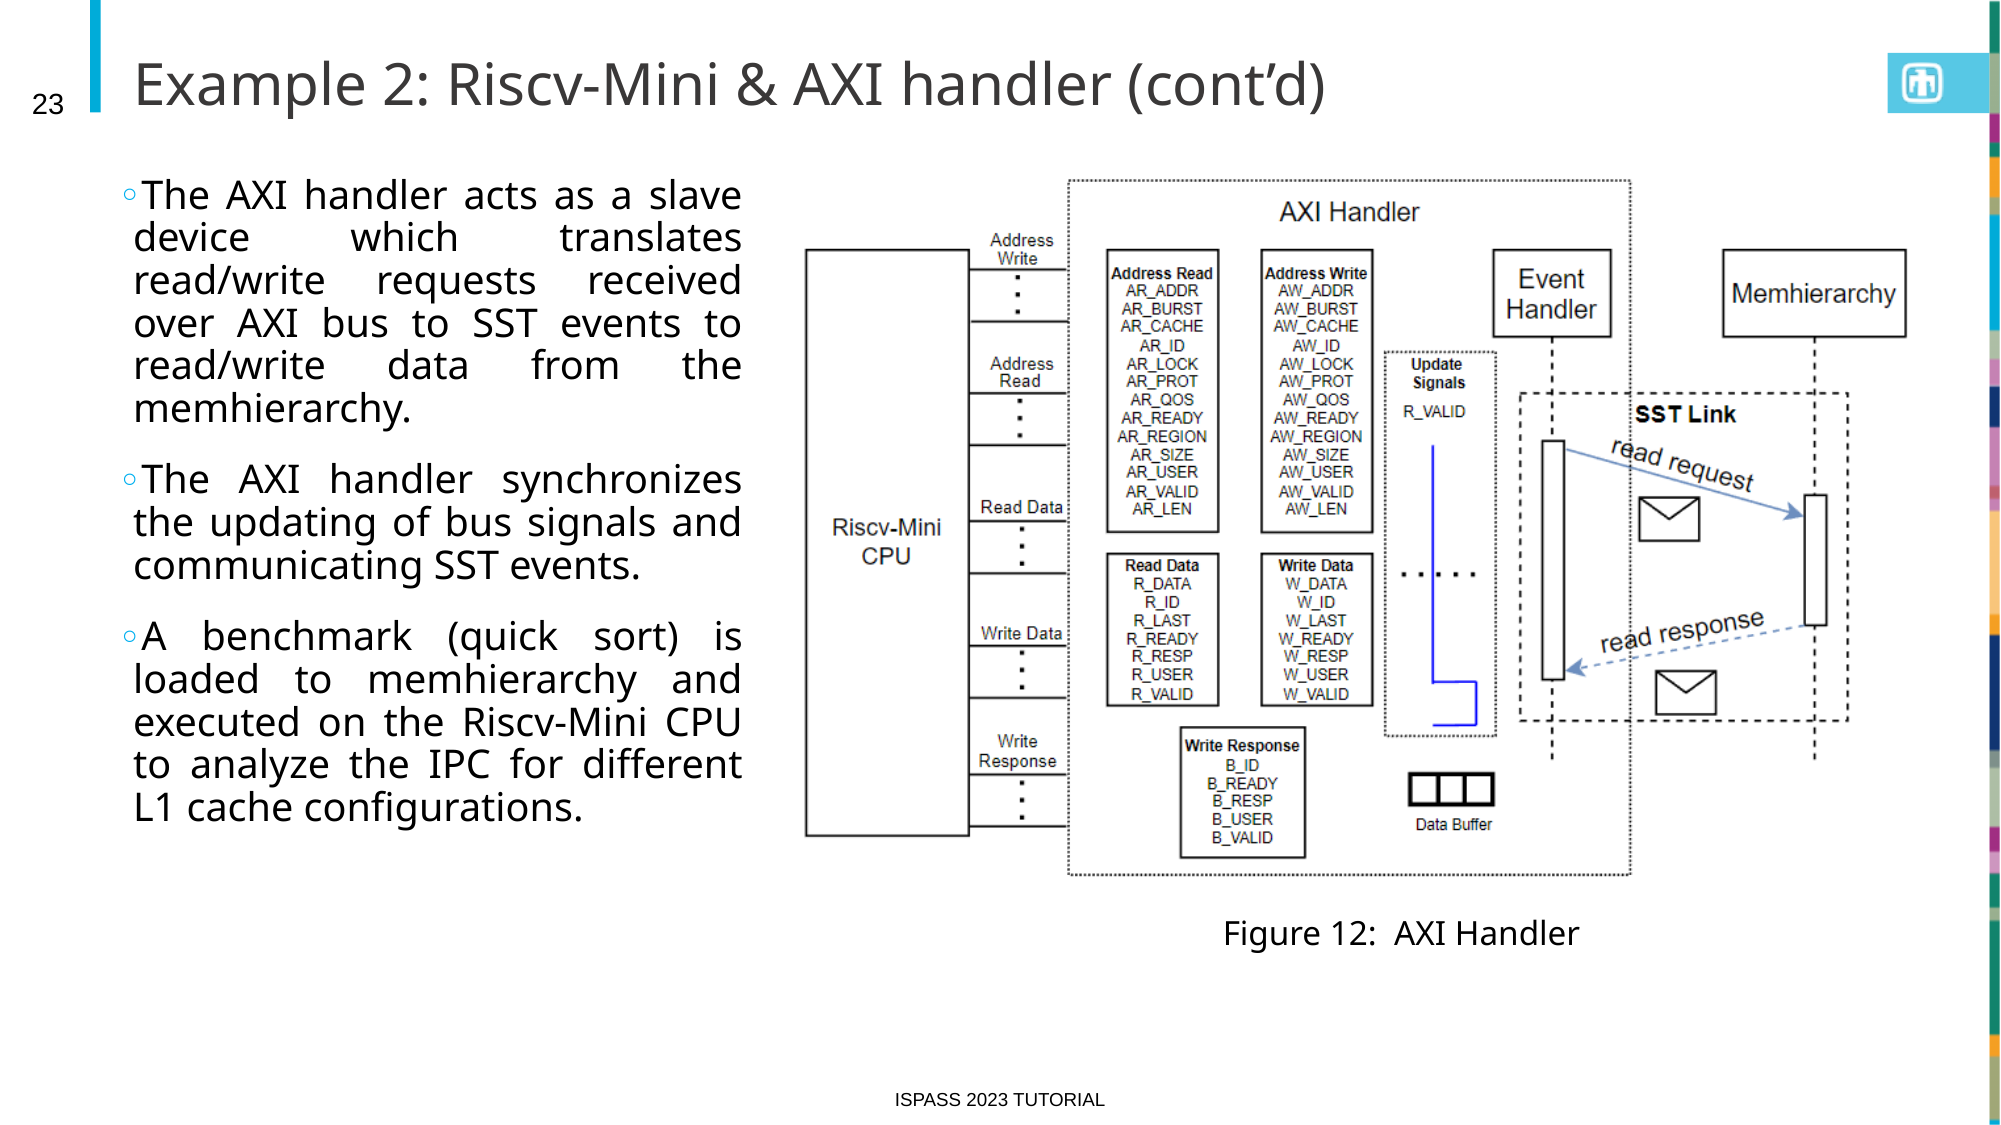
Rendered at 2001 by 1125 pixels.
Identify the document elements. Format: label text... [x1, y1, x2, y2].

picture [1990, 330, 1999, 1120]
text_box The AXI handler acts as a slave device which translates read/write requests received over AXI bus to SST events to read/write data from the memhierarchy. The AXI handler synchronizes the updating of bus signals and communicating SST events. A benchmark (quick sort) is loaded to memhierarchy and executed on the Riscv-Mini CPU to analyze the IPC for different L1 cache configurations. [118, 167, 744, 957]
picture [1901, 62, 1944, 104]
slide_number 23 [10, 73, 80, 133]
title Example 2: Riscv-Mini & AXI handler (cont’d) [118, 31, 1769, 125]
text_box [118, 165, 1067, 1022]
text_box ISPASS 2023 Tutorial [604, 1068, 1396, 1125]
picture [773, 153, 1919, 900]
picture [1990, 1, 1999, 215]
text_box Figure 12: AXI Handler [1208, 908, 1769, 960]
